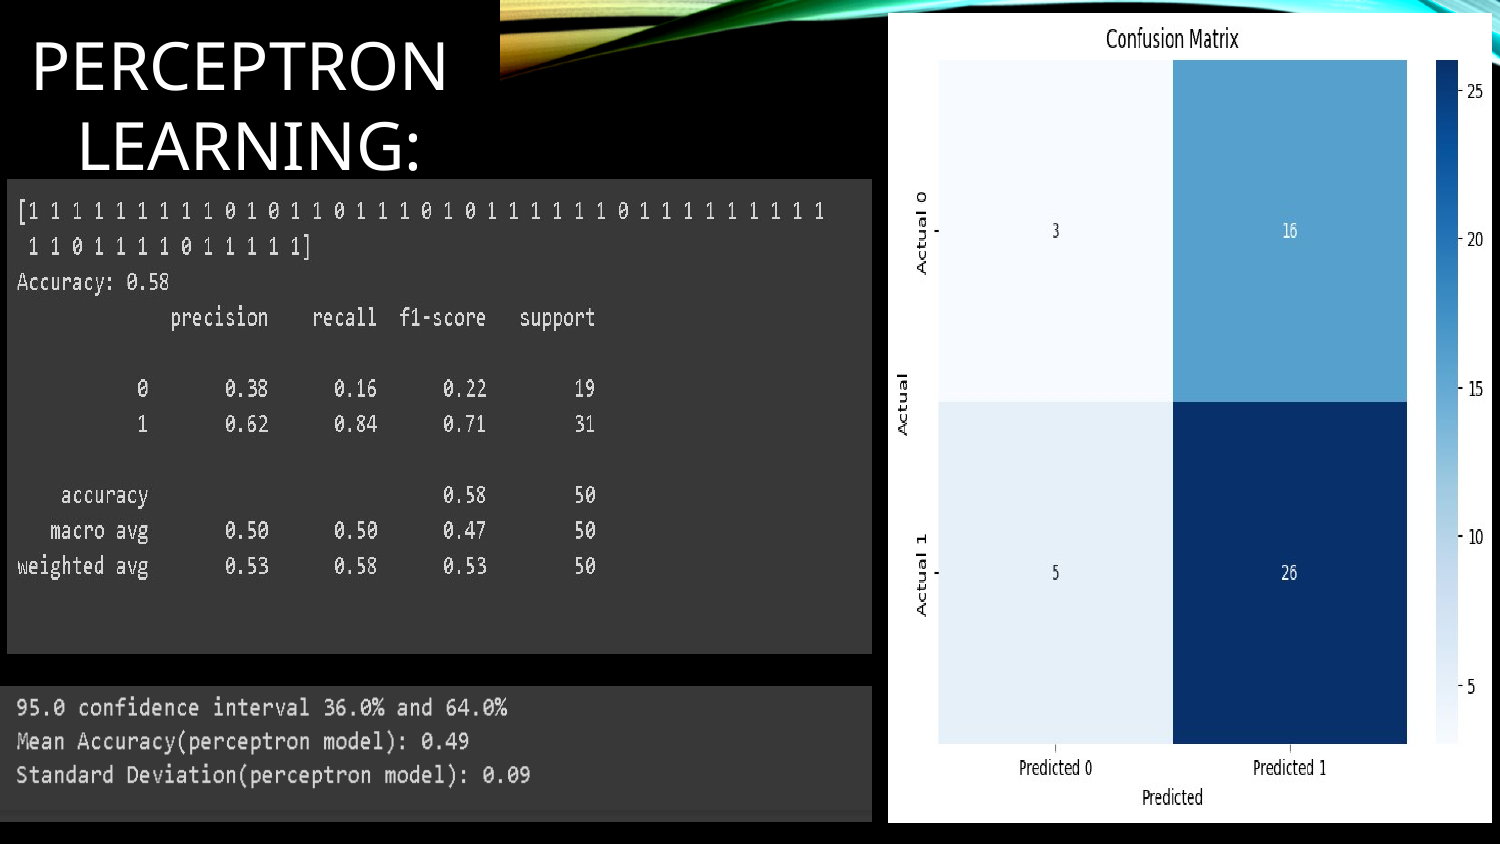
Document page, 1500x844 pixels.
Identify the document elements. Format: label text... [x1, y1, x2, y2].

picture [0, 686, 872, 822]
picture [6, 179, 872, 654]
picture [500, 0, 1500, 823]
text_box PERCEPTRON LEARNING: [0, 0, 500, 209]
